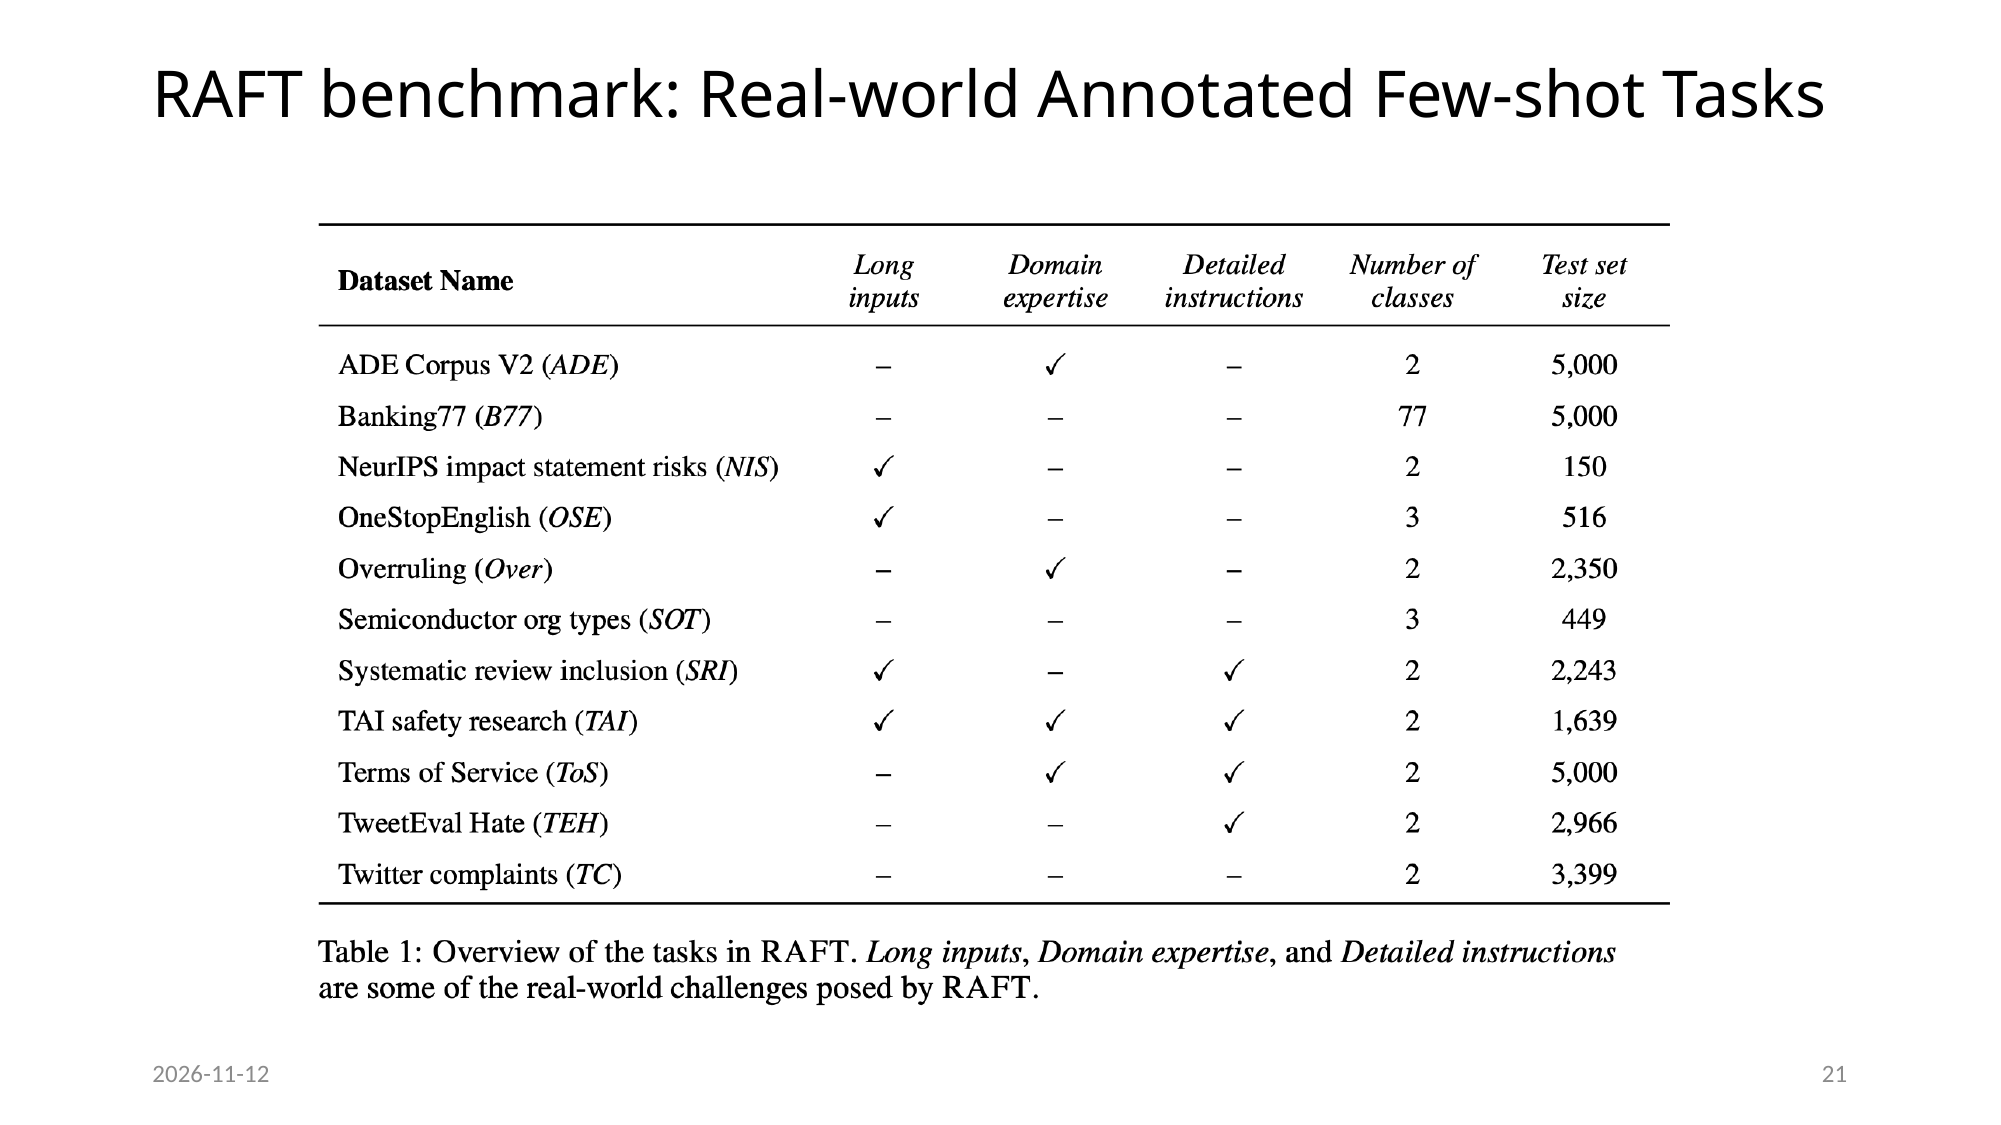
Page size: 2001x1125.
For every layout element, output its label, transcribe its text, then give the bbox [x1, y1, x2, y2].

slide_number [137, 1042, 588, 1103]
slide_number 21 [1412, 1042, 1863, 1103]
title RAFT benchmark: Real-world Annotated Few-shot Tasks [137, 22, 1863, 171]
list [298, 199, 1701, 1014]
